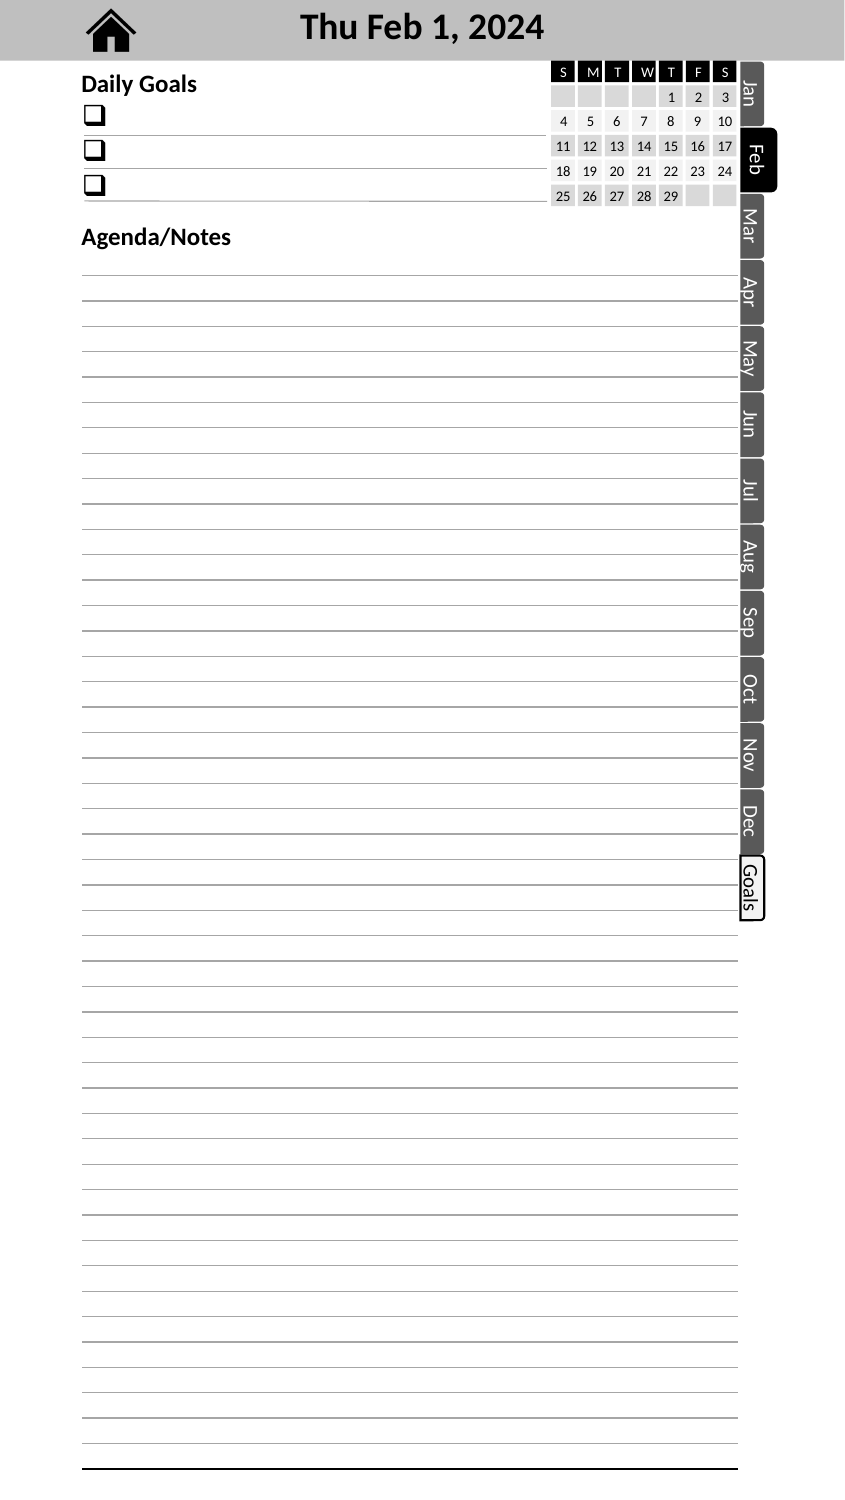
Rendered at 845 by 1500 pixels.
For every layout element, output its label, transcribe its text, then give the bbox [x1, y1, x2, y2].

picture [82, 1, 140, 59]
list Thu Feb 1, 2024 [190, 0, 655, 61]
